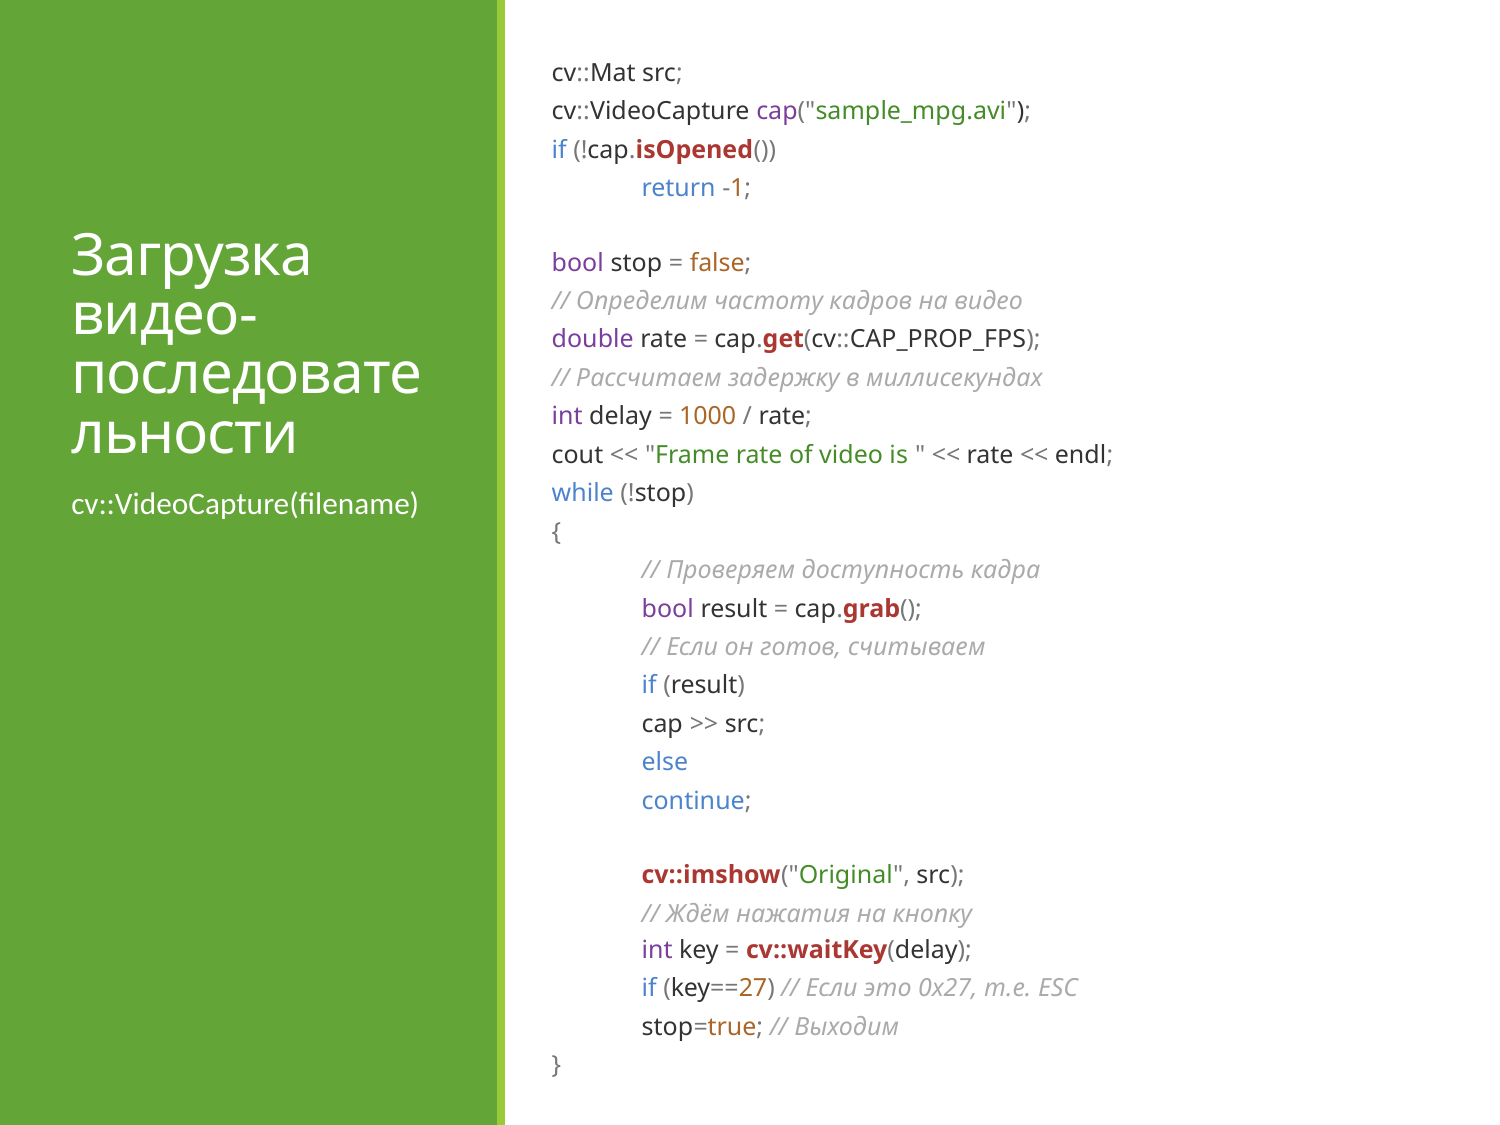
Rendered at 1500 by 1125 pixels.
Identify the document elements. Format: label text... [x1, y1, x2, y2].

list cv::VideoCapture(filename) [56, 479, 451, 1035]
title Загрузка видео-последовательности [56, 97, 451, 473]
list cv::Mat src; cv::VideoCapture cap("sample_mpg.avi"); if (!cap.isOpened()) return -1; bool stop = false; // Определим частоту кадров на видео double rate = cap.get(cv::CAP_PROP_FPS); // Рассчитаем задержку в миллисекундах int delay = 1000 / rate; cout << "Frame rate of video is " << rate << endl; while (!stop) { // Проверяем доступность кадра bool result = cap.grab(); // Если он готов, считываем if (result) cap >> src; else continue; cv::imshow("Original", src); // Ждём нажатия на кнопку int key = cv::waitKey(delay); if (key==27) // Если это 0x27, т.е. ESC stop=true; // Выходим } [537, 42, 1459, 1094]
